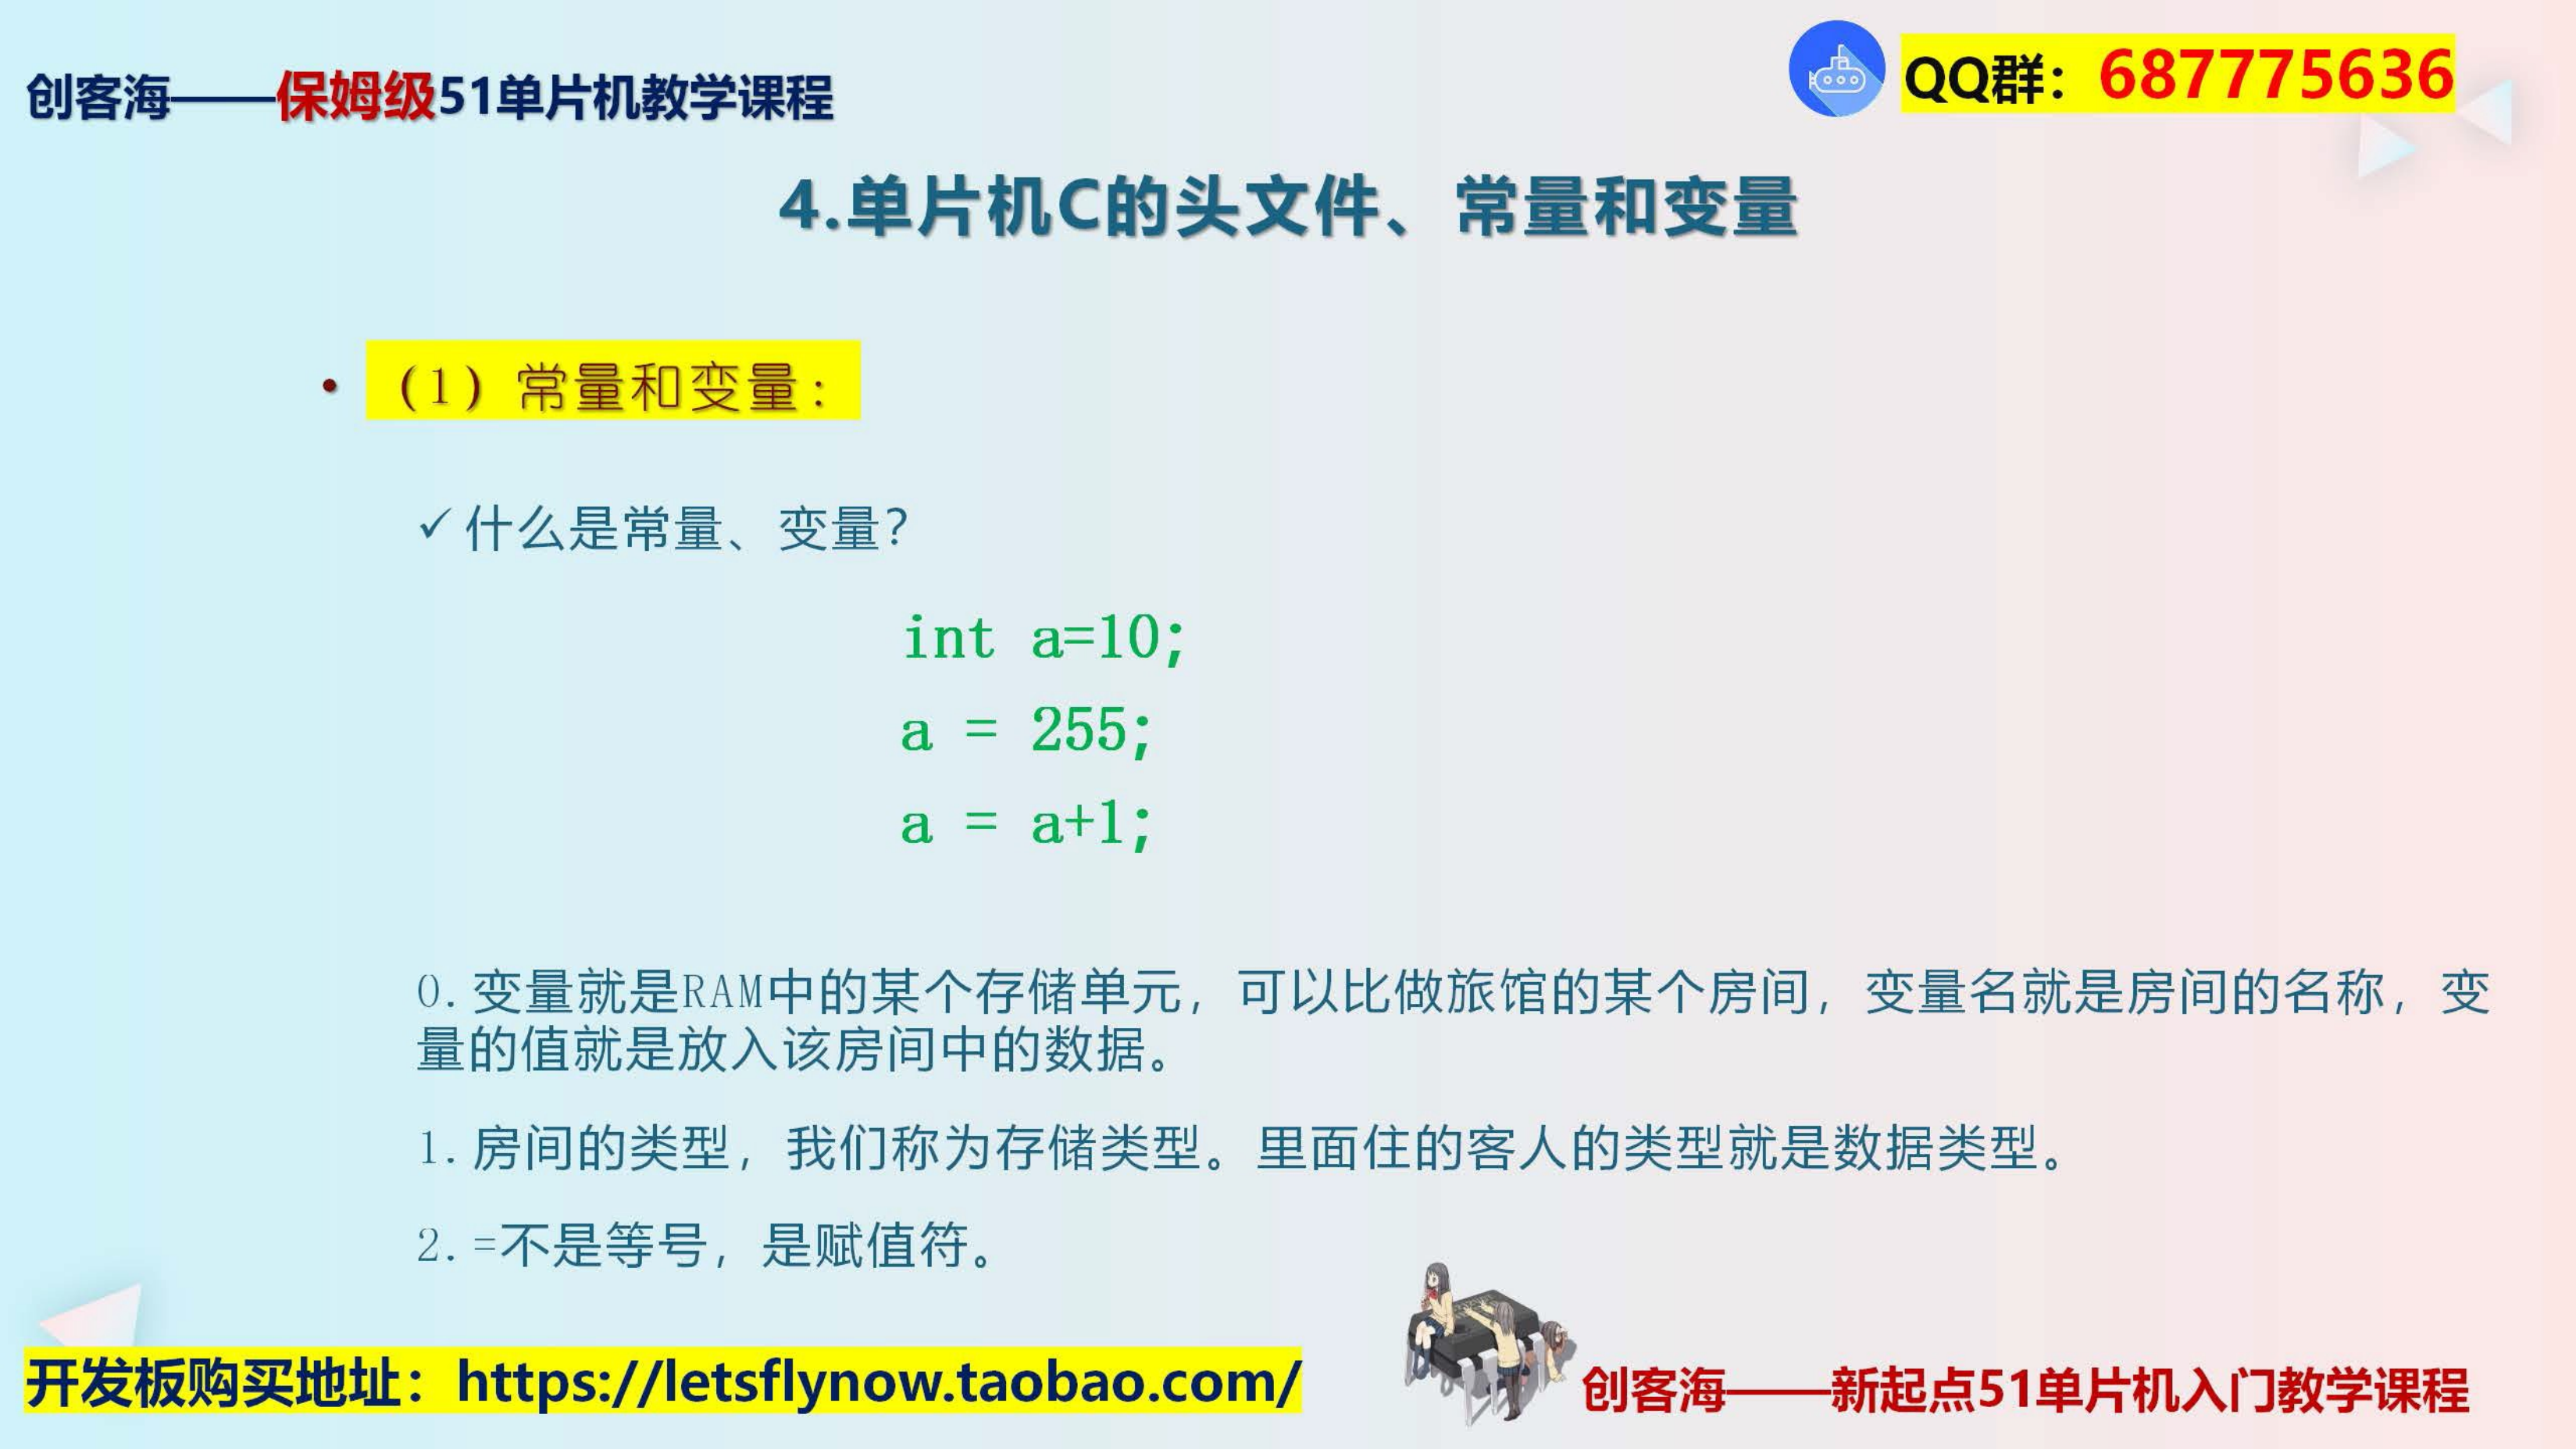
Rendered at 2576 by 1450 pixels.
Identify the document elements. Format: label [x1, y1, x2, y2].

text_box [0, 0, 2576, 1450]
